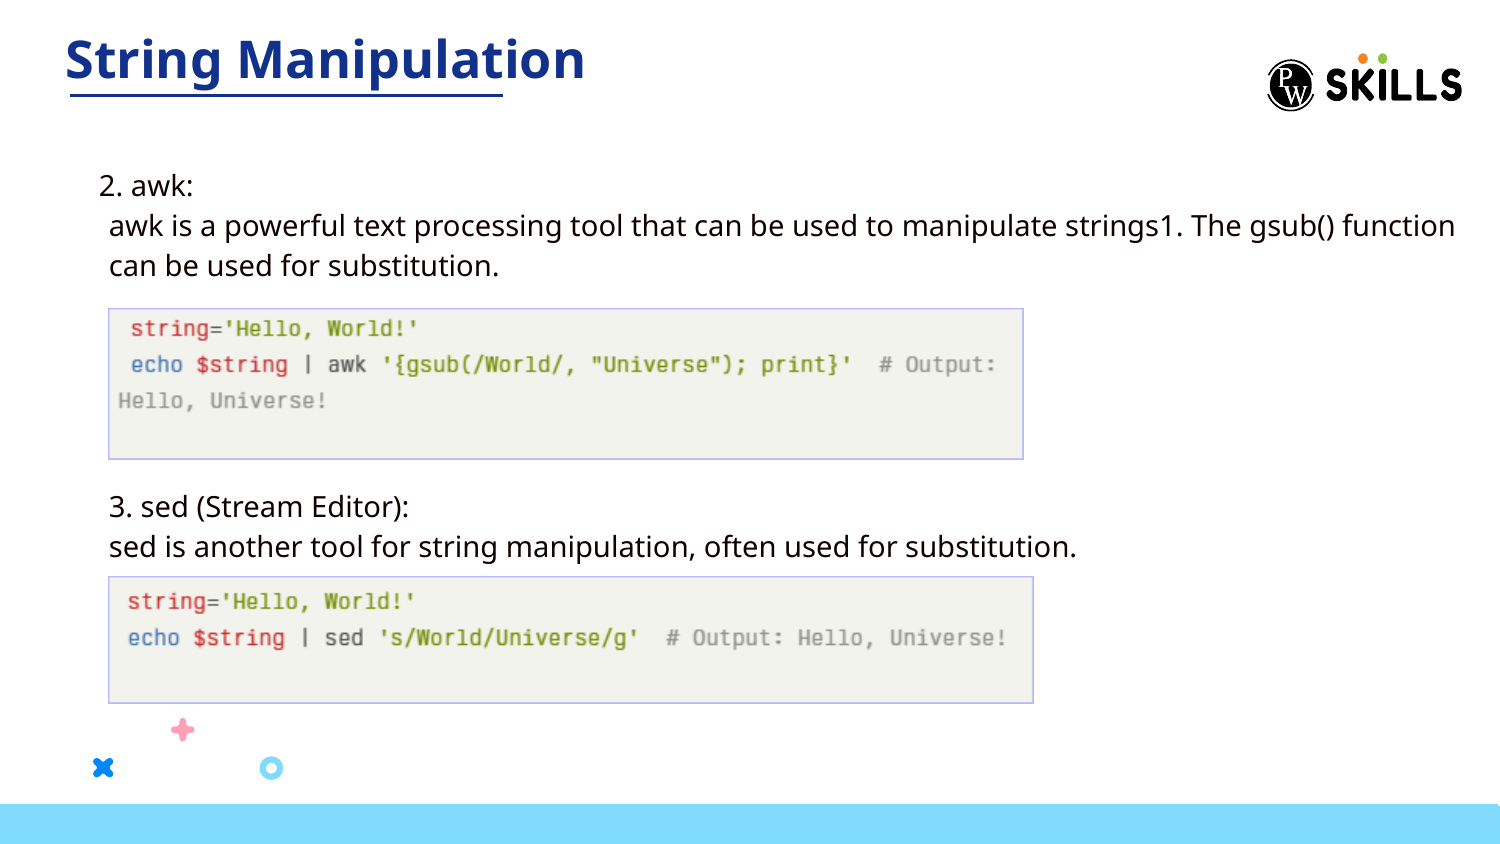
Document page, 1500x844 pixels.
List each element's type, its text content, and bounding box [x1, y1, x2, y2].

text_box [0, 805, 1500, 844]
picture [107, 308, 1025, 461]
list 2. awk: awk is a powerful text processing tool that can be used to manipulate strings1. The gsub() function can be used for substitution. 3. sed (Stream Editor): sed is another tool for string manipulation, often used for substitution. [68, 147, 1487, 654]
title String Manipulation [37, 11, 1192, 134]
picture [107, 576, 1034, 704]
picture [1266, 53, 1463, 112]
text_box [92, 717, 284, 781]
